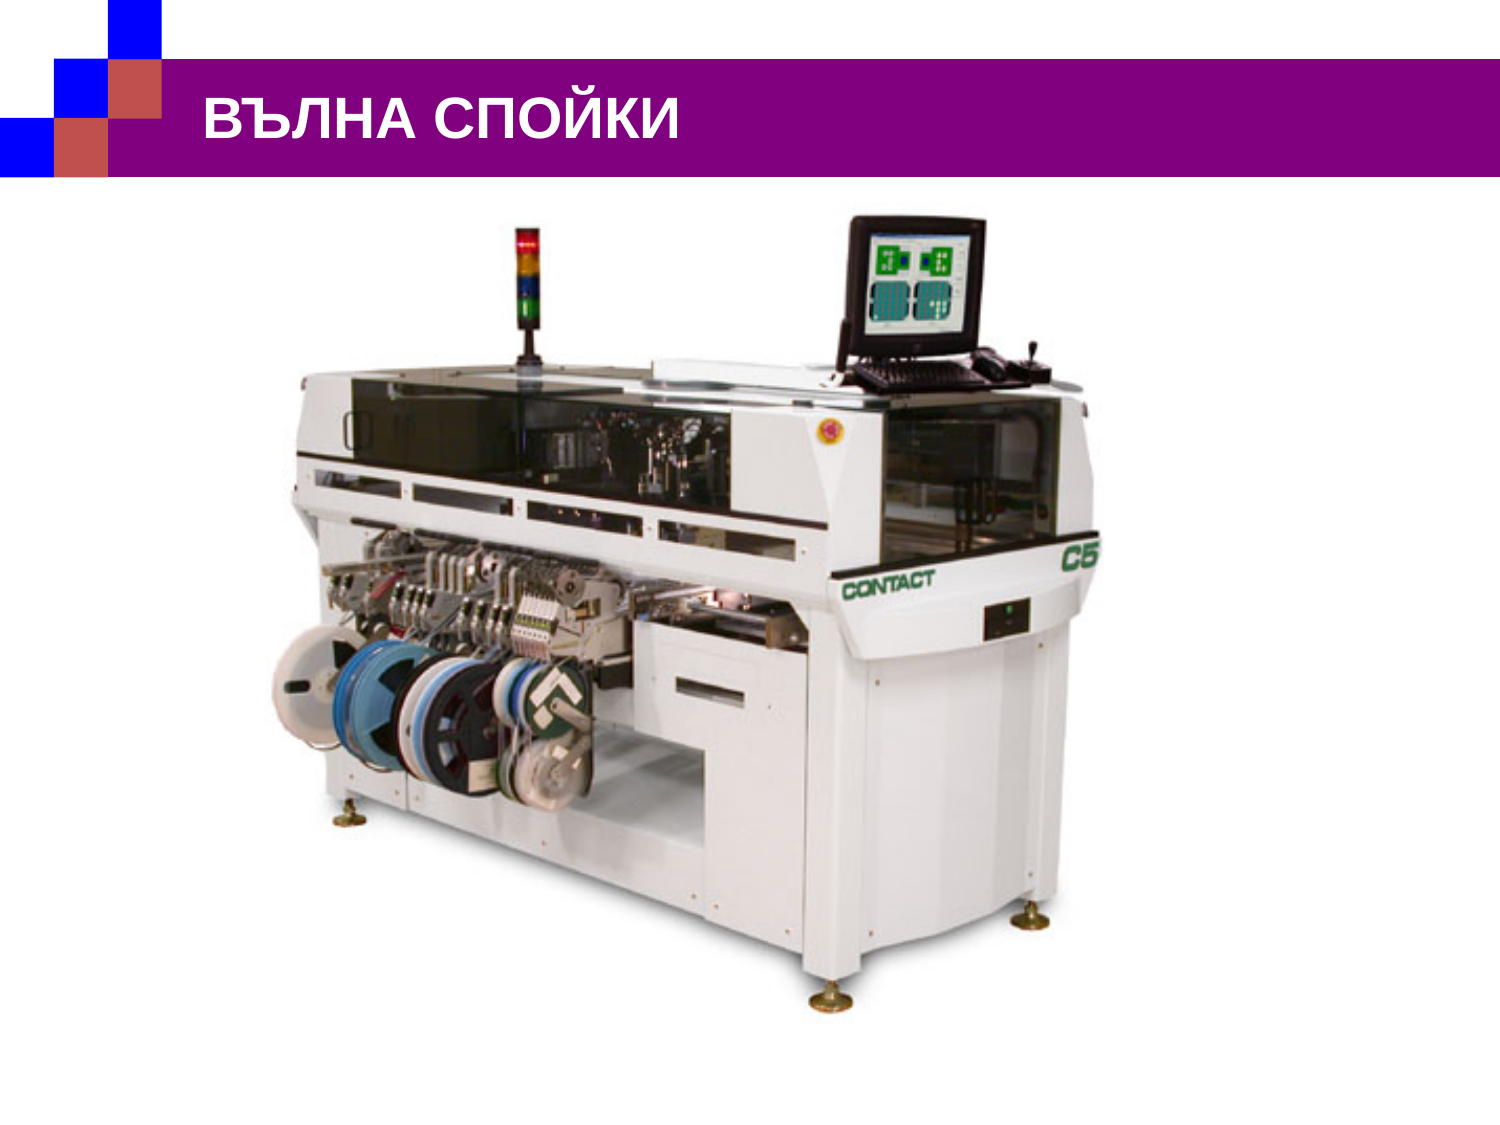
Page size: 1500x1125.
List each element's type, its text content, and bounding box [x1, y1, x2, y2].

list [249, 187, 1155, 1051]
title ВЪЛНА СПОЙКИ [187, 74, 1401, 156]
